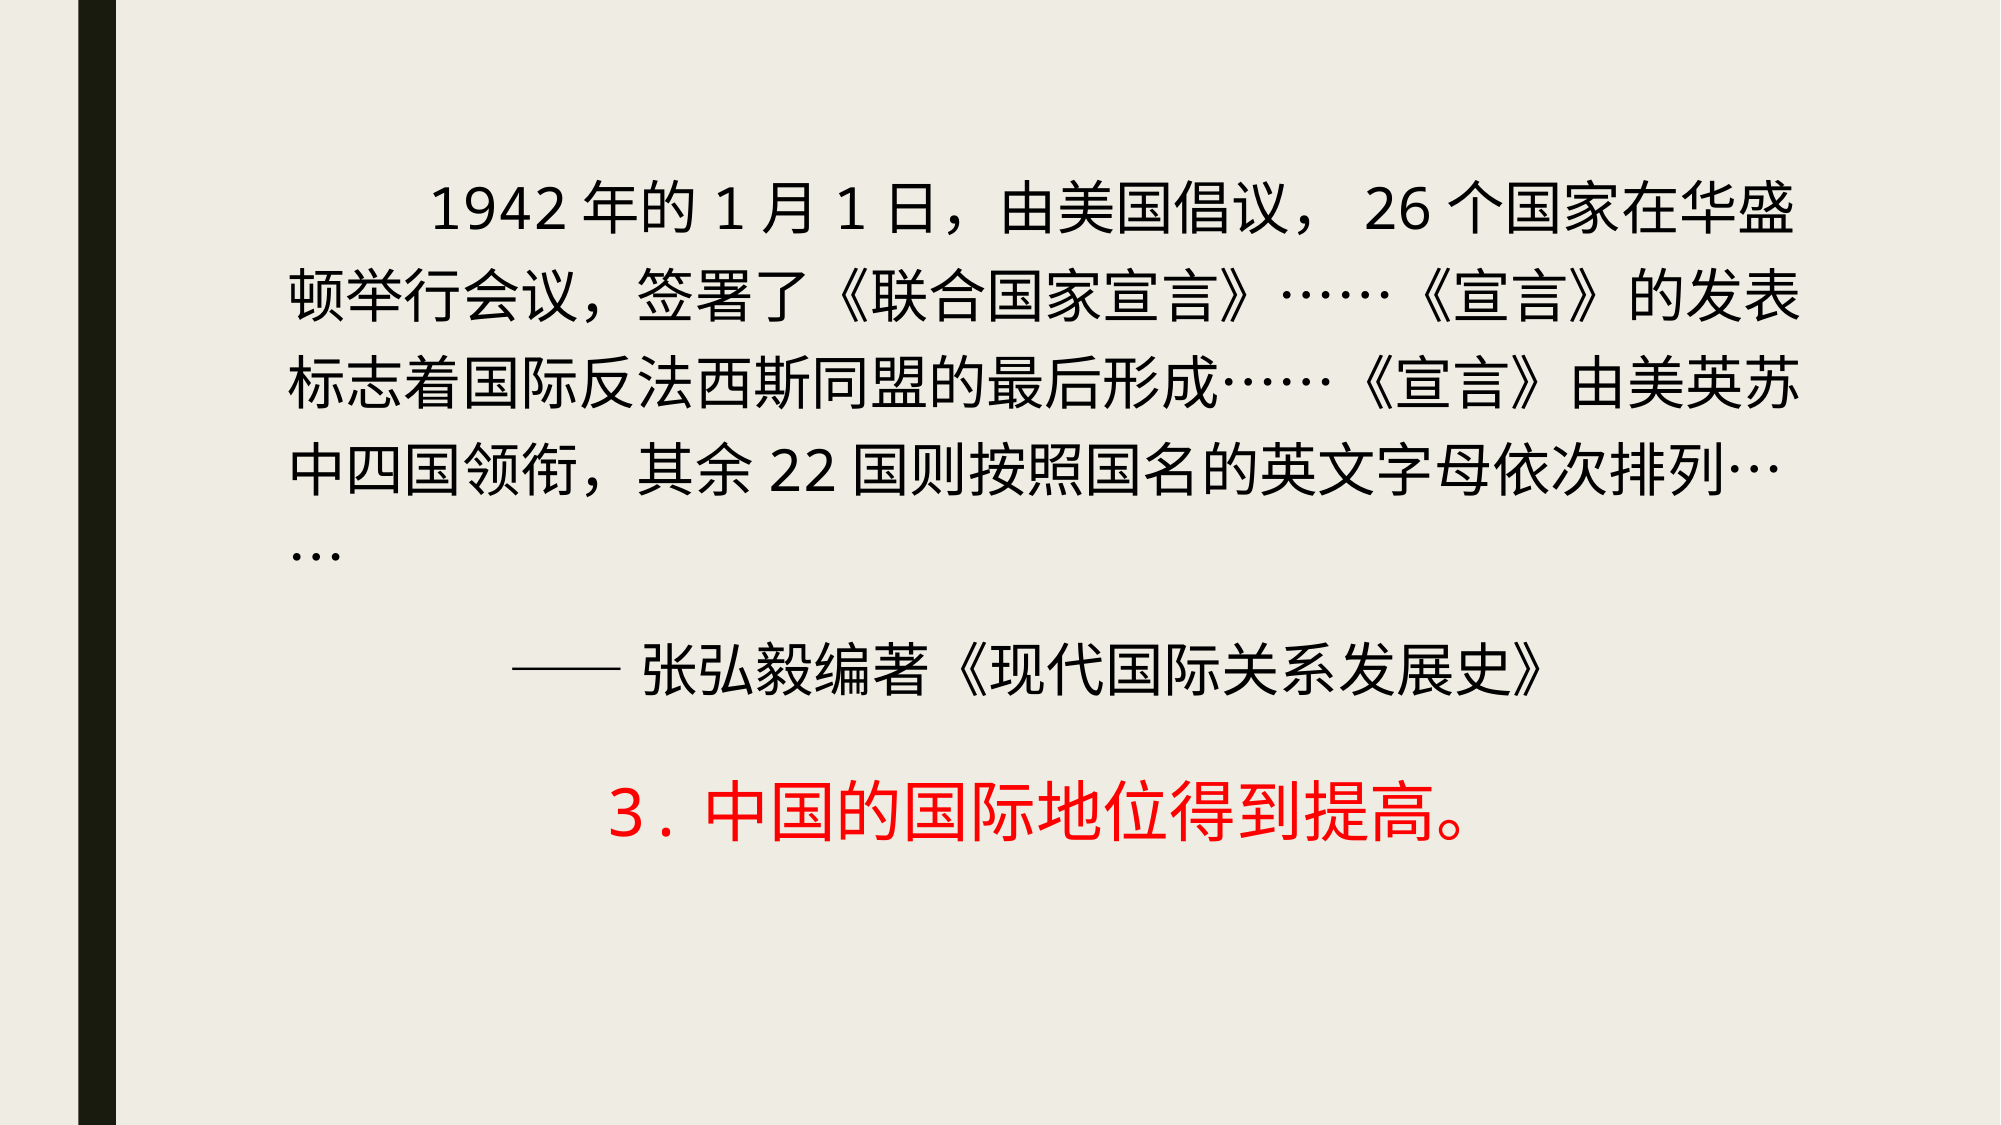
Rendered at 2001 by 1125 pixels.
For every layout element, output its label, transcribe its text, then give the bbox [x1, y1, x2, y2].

list 1942年的1月1日，由美国倡议，26个国家在华盛顿举行会议，签署了《联合国家宣言》……《宣言》的发表标志着国际反法西斯同盟的最后形成……《宣言》由美英苏中四国领衔，其余22国则按照国名的英文字母依次排列…… ——张弘毅编著《现代国际关系发展史》 [272, 146, 1847, 698]
text_box 3.中国的国际地位得到提高。 [591, 762, 1605, 858]
